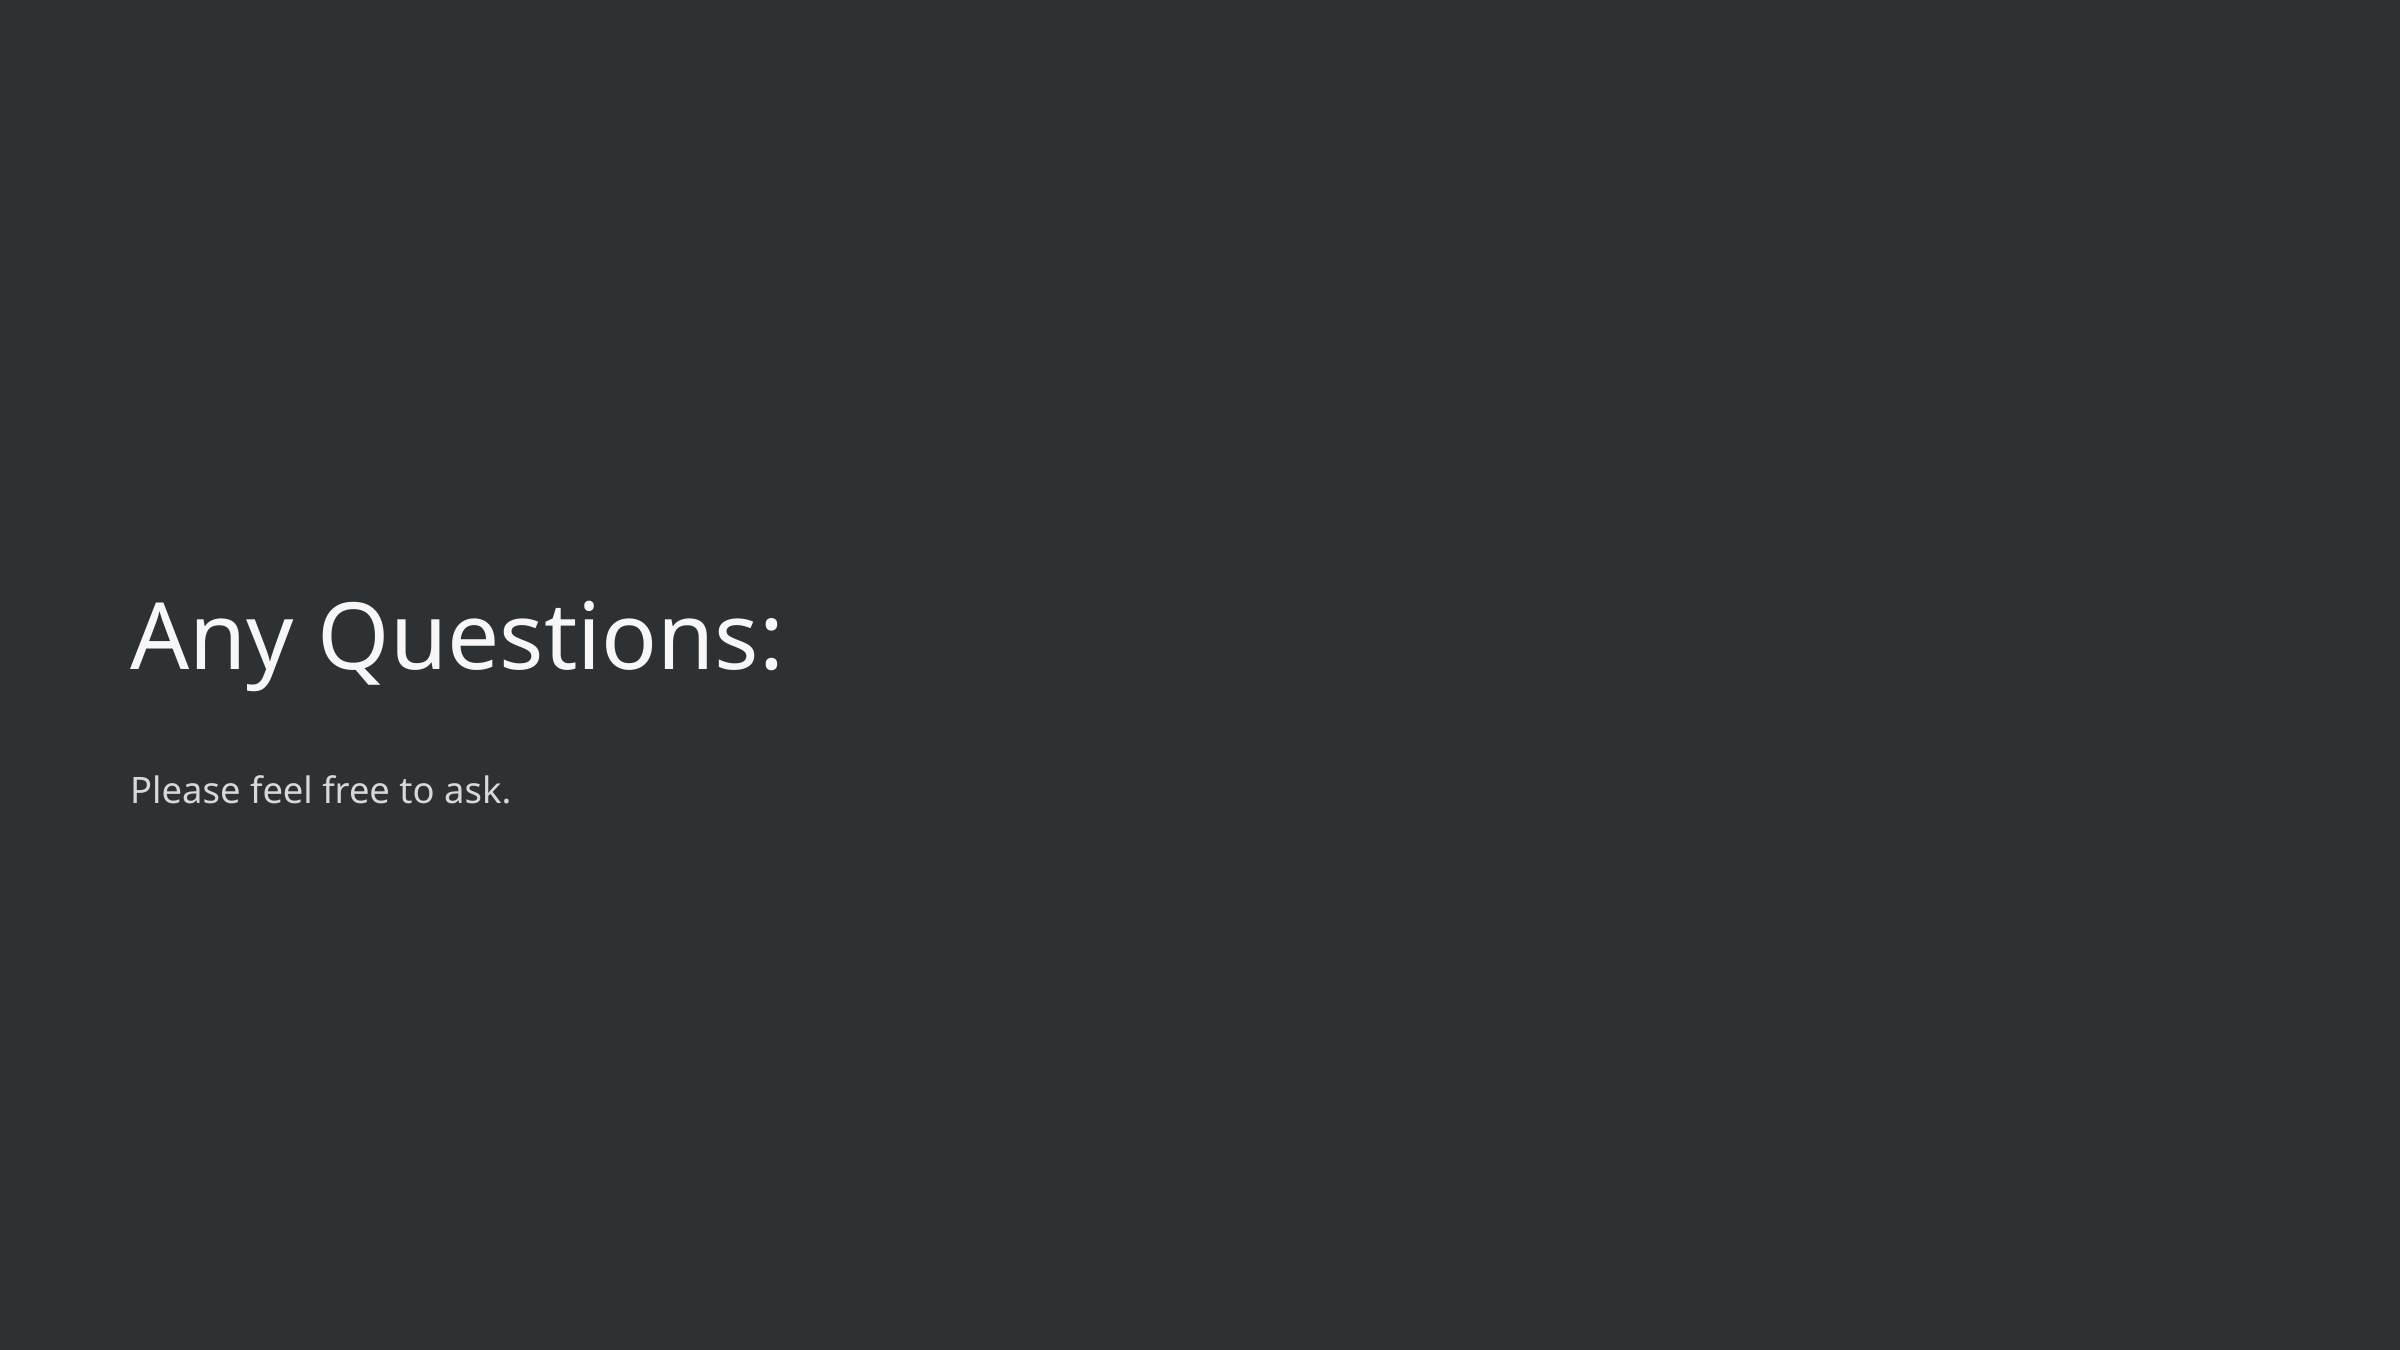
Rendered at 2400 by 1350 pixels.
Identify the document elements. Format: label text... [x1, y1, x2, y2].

text_box Any Questions: [130, 549, 1061, 667]
text_box Please feel free to ask. [130, 740, 2270, 800]
